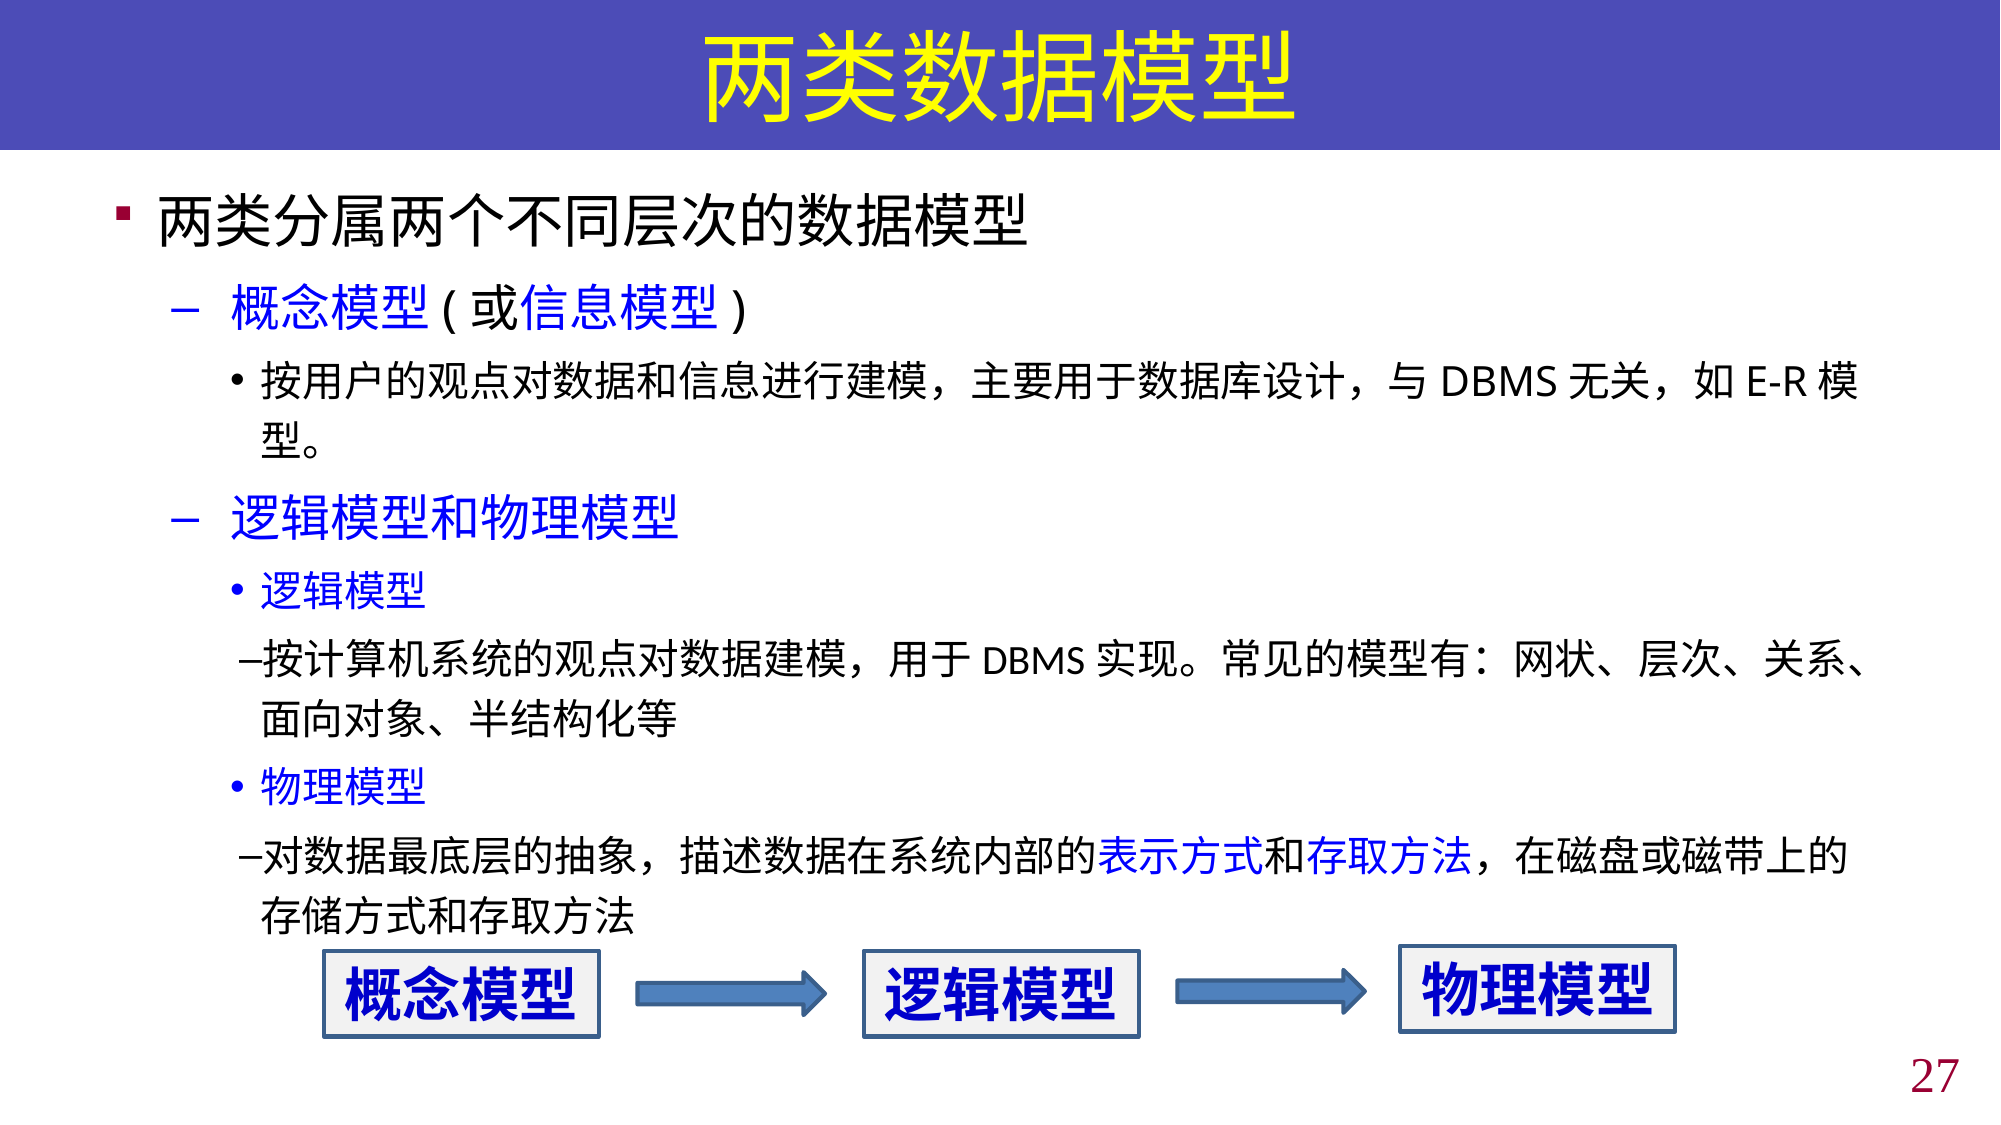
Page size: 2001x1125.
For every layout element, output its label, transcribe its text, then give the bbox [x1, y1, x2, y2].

title 两类数据模型 [0, 0, 2000, 150]
text_box 物理模型 [1398, 944, 1677, 1034]
text_box [1175, 967, 1367, 1015]
text_box 逻辑模型 [862, 949, 1141, 1039]
list 两类分属两个不同层次的数据模型 概念模型(或信息模型) 按用户的观点对数据和信息进行建模，主要用于数据库设计，与DBMS无关，如E-R模型。 逻辑模型和物理模型 逻辑模型 按计算机系统的观点对数据建模，用于DBMS实现。常见的模型有：网状、层次、关系、面向对象、半结构化等 物理模型 对数据最底层的抽象，描述数据在系统内部的表示方式和存取方法，在磁盘或磁带上的存储方式和存取方法 [97, 162, 1904, 1073]
slide_number 26 [1550, 1048, 1975, 1096]
text_box 概念模型 [322, 949, 601, 1039]
text_box [635, 970, 828, 1018]
